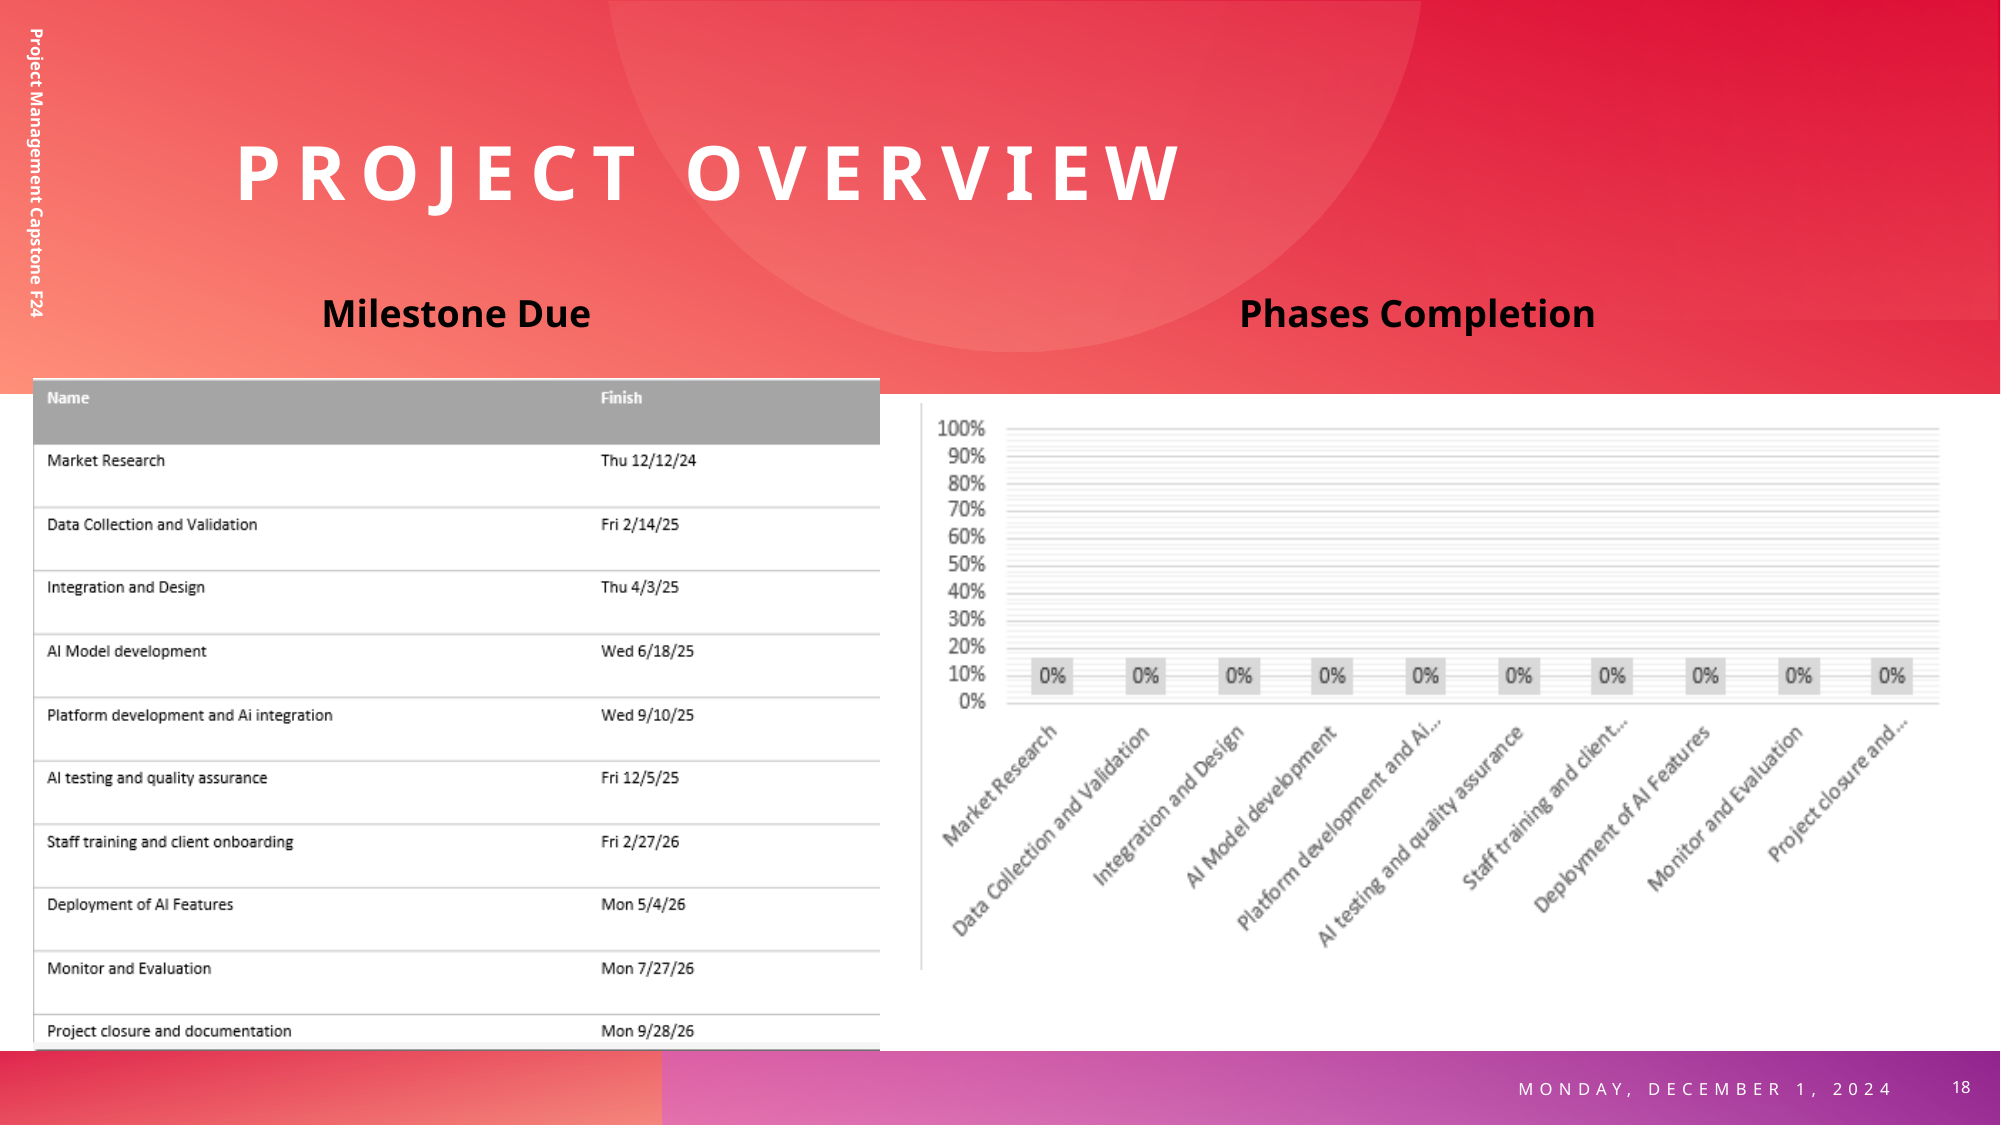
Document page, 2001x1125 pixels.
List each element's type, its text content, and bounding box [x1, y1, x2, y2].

slide_number 18 [1913, 1051, 1986, 1125]
title PROJECT OVERVIEW [234, 13, 1915, 216]
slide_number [1297, 1051, 1905, 1125]
picture [33, 378, 880, 1051]
picture [919, 403, 1966, 970]
text_box Milestone Due [306, 282, 607, 342]
footer Project Management Capstone F24 [0, 13, 76, 689]
text_box Phases Completion [1224, 282, 1659, 342]
